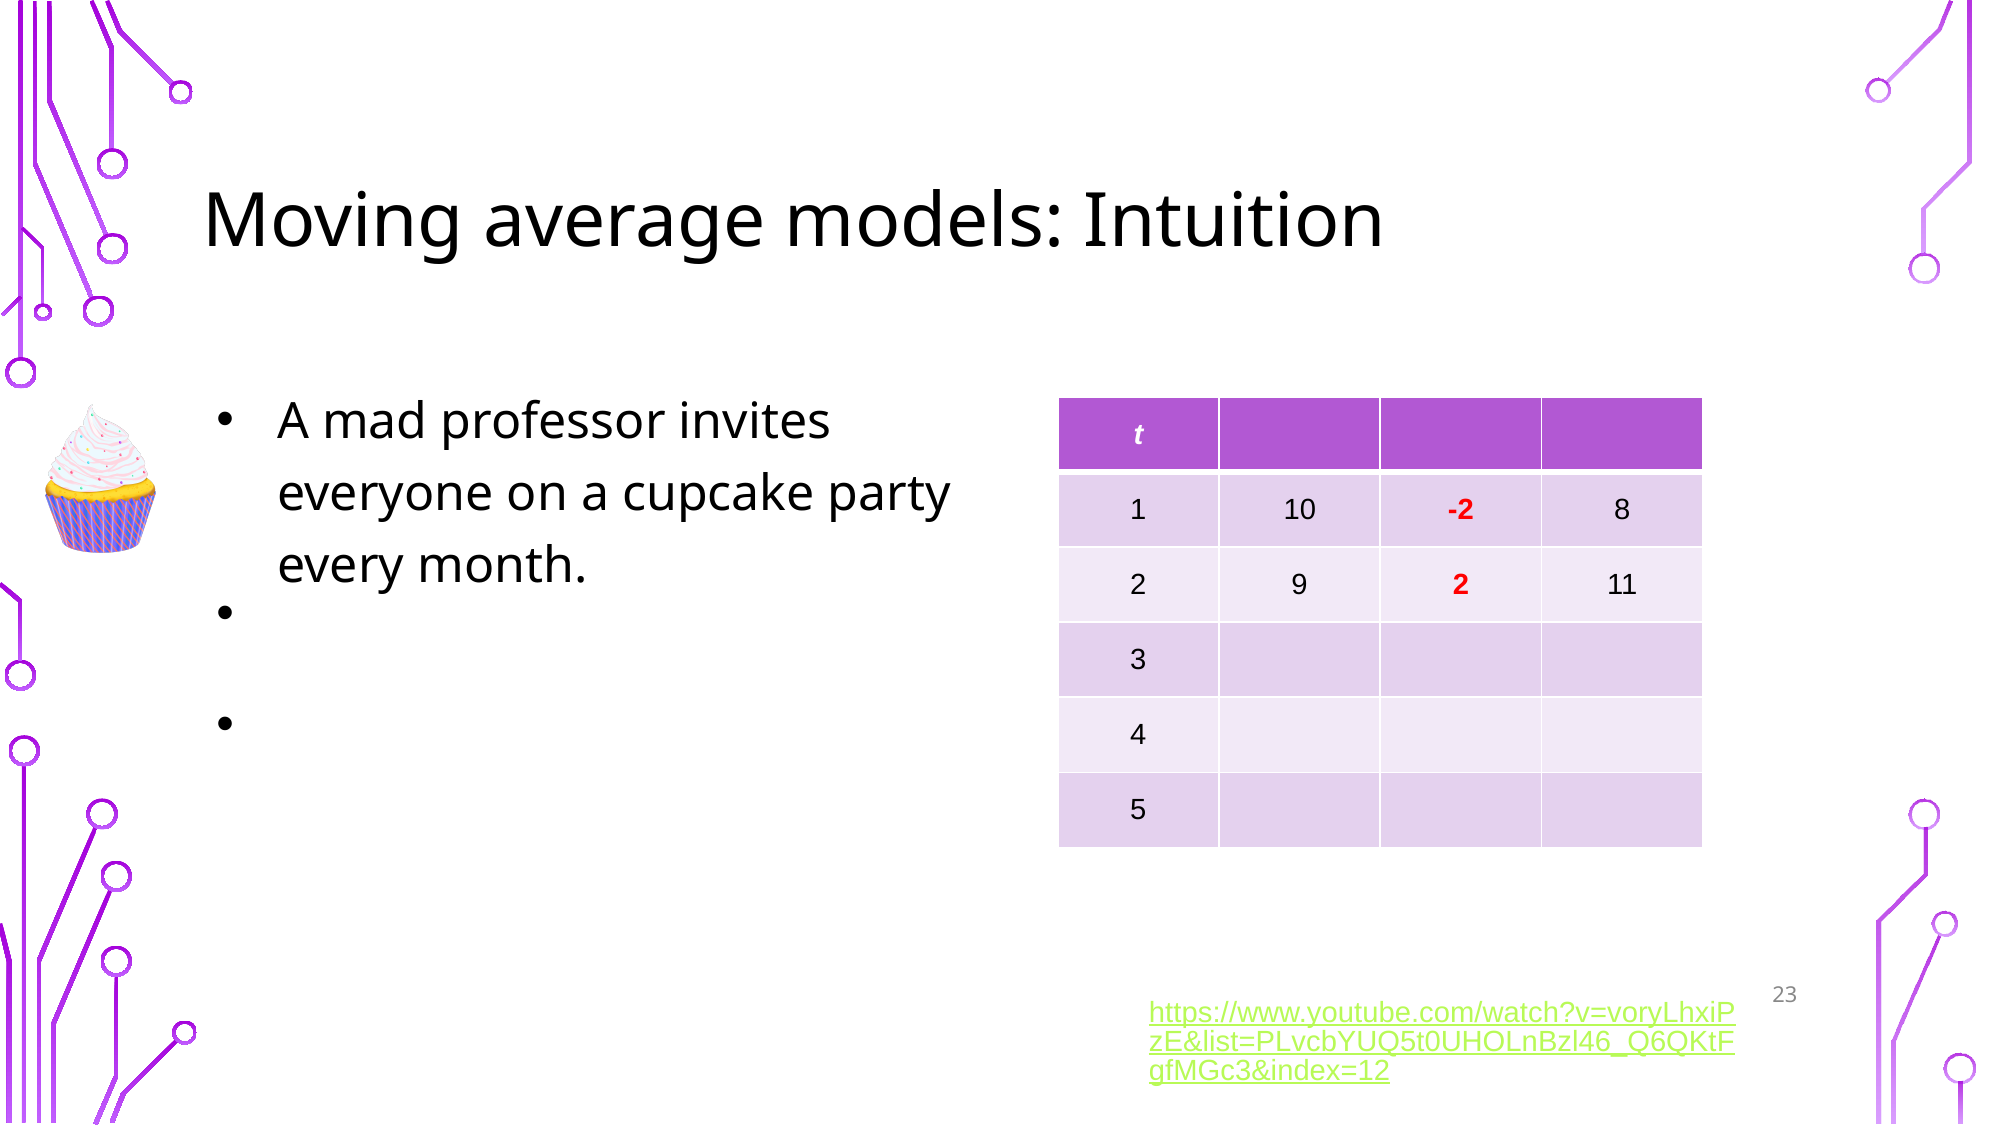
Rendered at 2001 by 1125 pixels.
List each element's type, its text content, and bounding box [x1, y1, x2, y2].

picture [7, 396, 188, 563]
slide_number 23 [1685, 965, 1813, 1025]
list A mad professor invites everyone on a cupcake party every month. [187, 369, 988, 563]
text_box https://www.youtube.com/watch?v=voryLhxiPzE&list=PLvcbYUQ5t0UHOLnBzl46_Q6QKtFgfMGc3&index=12 [1134, 985, 1764, 1071]
title Moving average models: Intuition [187, 101, 1813, 344]
